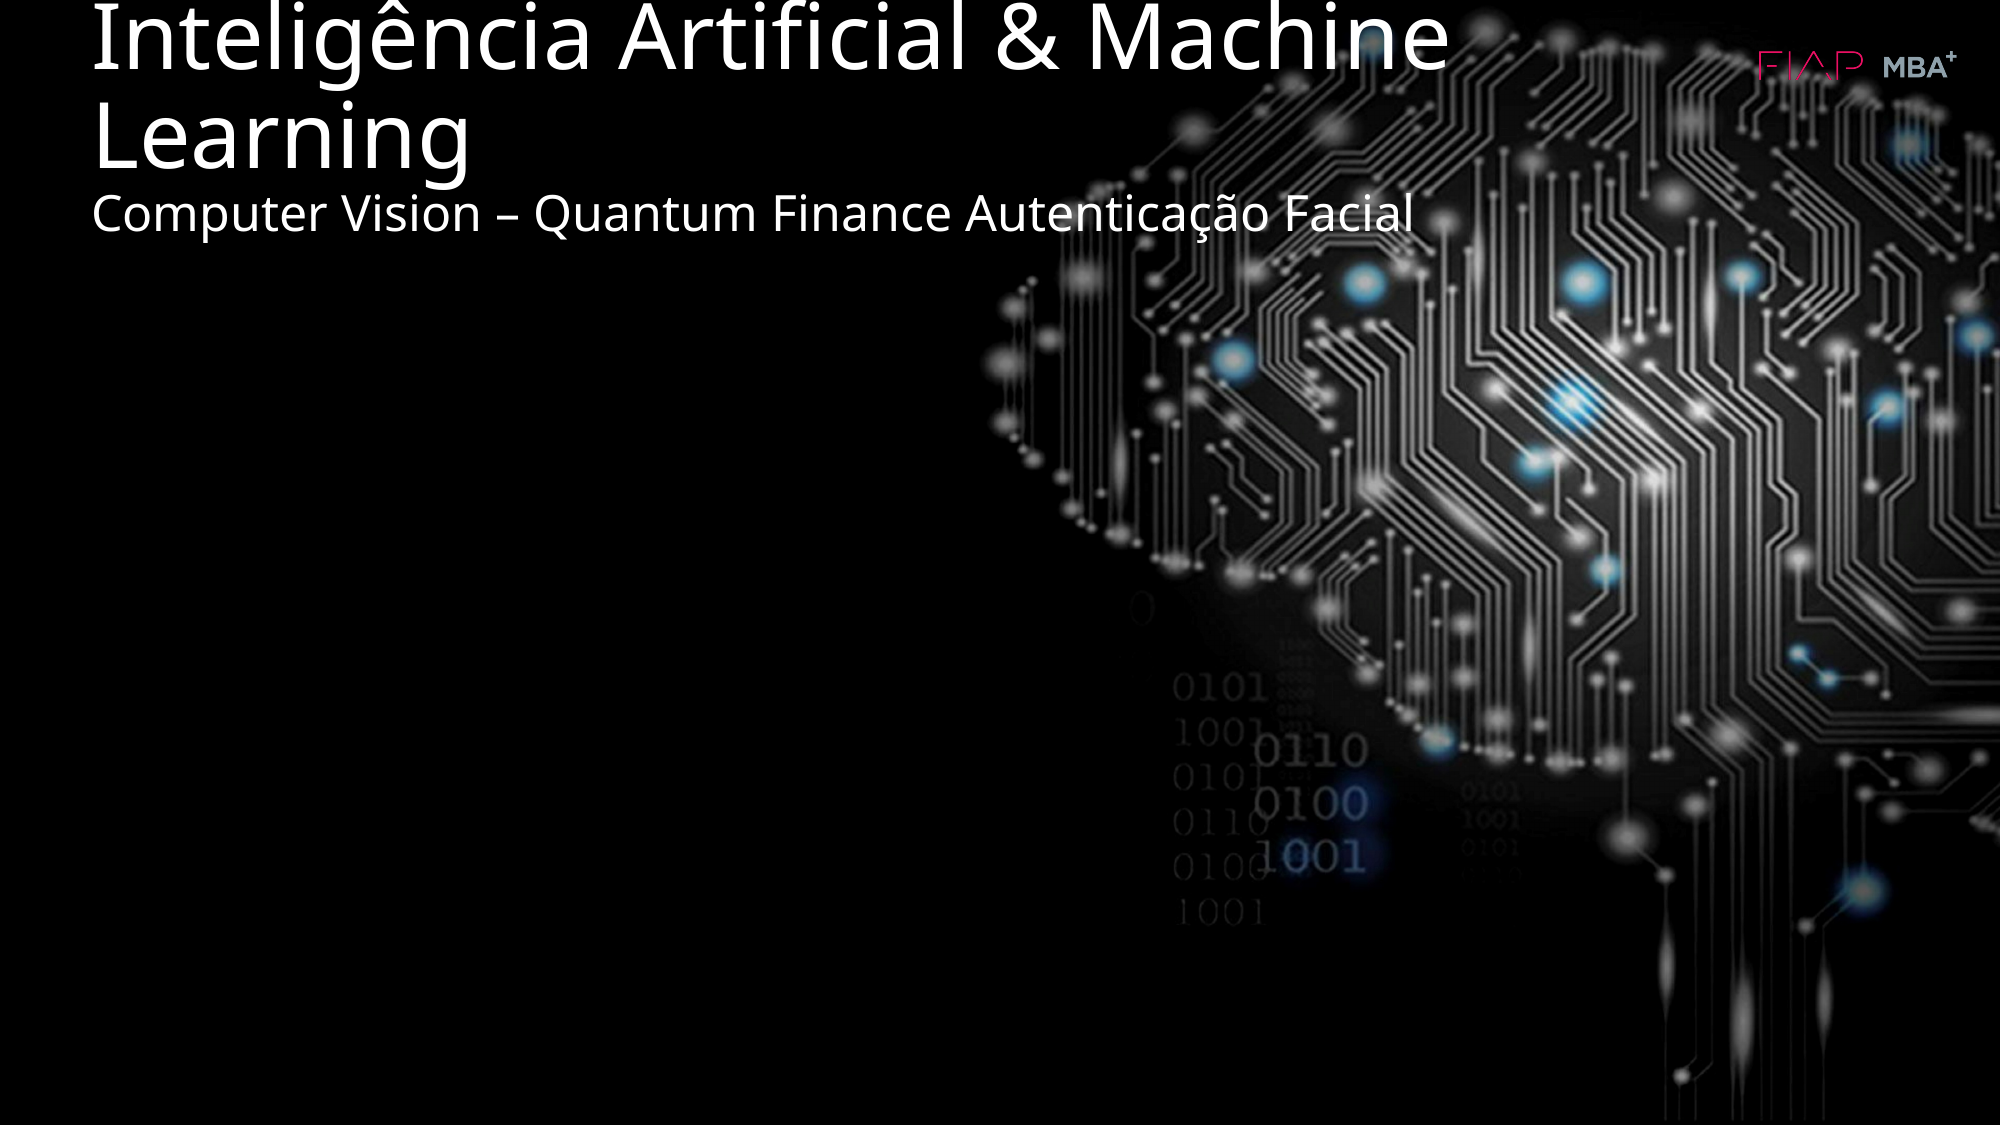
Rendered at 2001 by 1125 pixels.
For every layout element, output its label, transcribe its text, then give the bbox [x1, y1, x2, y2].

picture [0, 0, 2000, 1125]
list ... [275, 221, 2000, 1052]
title Inteligência Artificial & Machine Learning Computer Vision – Quantum Finance Autenticação Facial [76, 47, 1802, 186]
